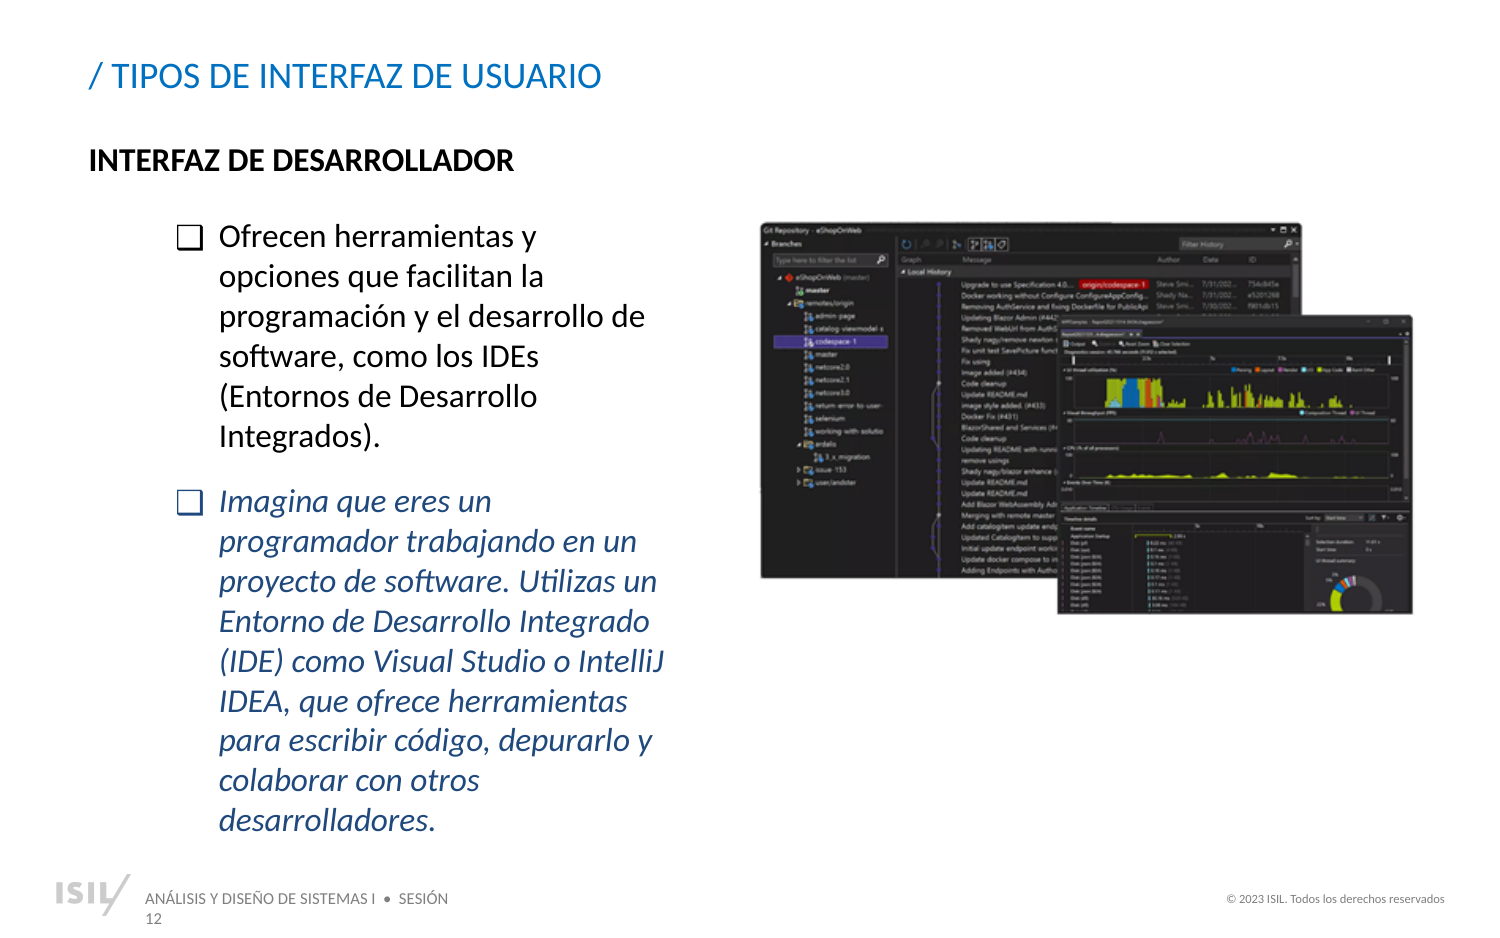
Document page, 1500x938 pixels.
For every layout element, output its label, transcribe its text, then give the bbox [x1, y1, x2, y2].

list / TIPOS DE INTERFAZ DE USUARIO [76, 45, 1424, 104]
picture [749, 131, 1424, 865]
list Ofrecen herramientas y opciones que facilitan la programación y el desarrollo de software, como los IDEs (Entornos de Desarrollo Integrados). Imagina que eres un programador trabajando en un proyecto de software. Utilizas un Entorno de Desarrollo Integrado (IDE) como Visual Studio o IntelliJ IDEA, que ofrece herramientas para escribir código, depurarlo y colaborar con otros desarrolladores. [160, 207, 681, 808]
list INTERFAZ DE DESARROLLADOR [76, 132, 747, 191]
